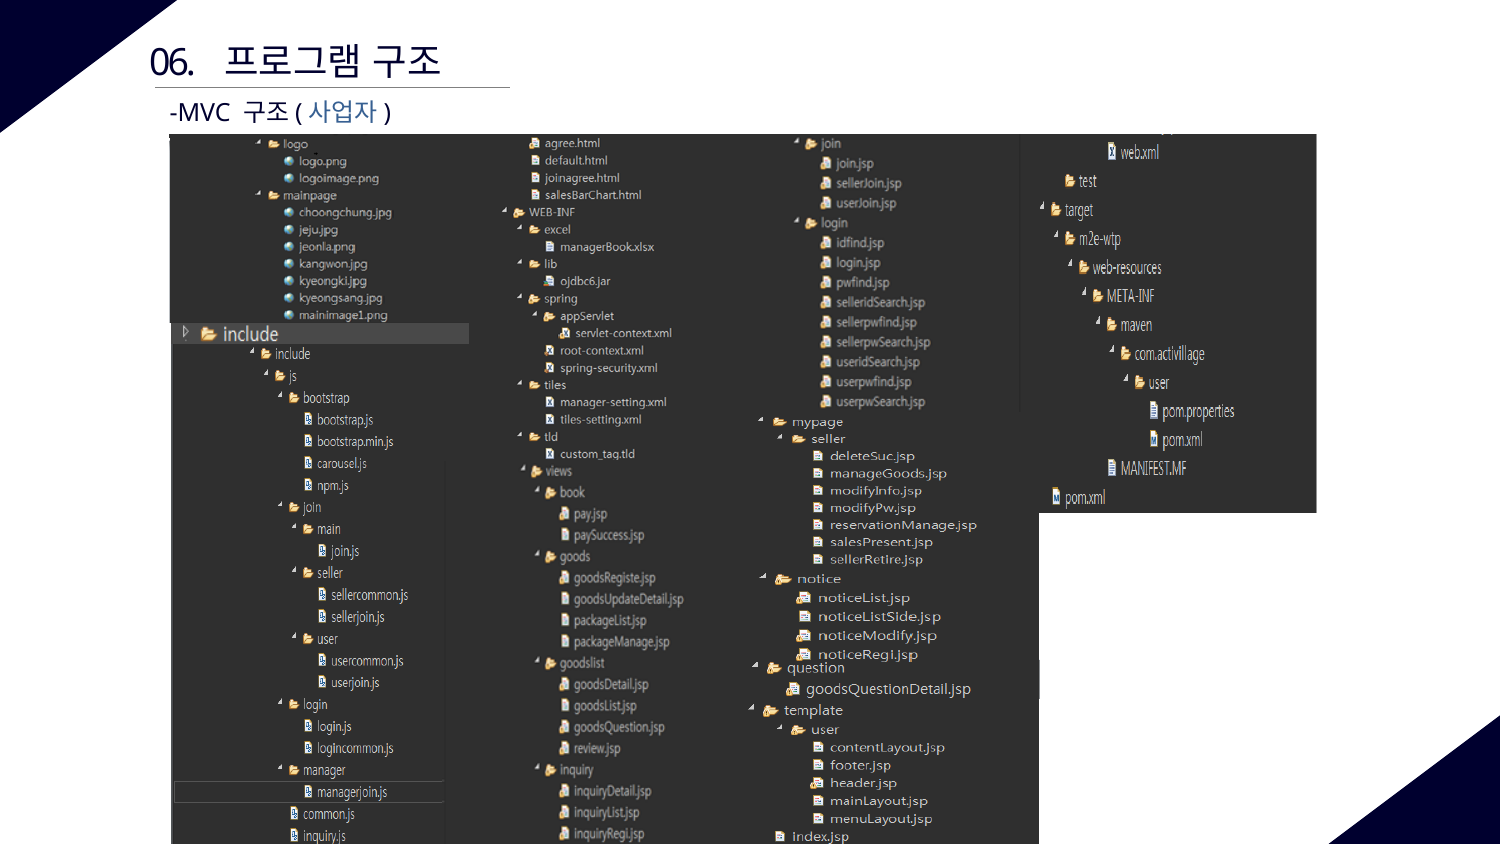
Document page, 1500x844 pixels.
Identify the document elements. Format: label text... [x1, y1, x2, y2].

picture [169, 133, 1318, 844]
text_box 프로그램 구조 [209, 30, 457, 87]
text_box -MVC 구조(사업자) [154, 94, 406, 134]
text_box 06. [134, 30, 209, 90]
